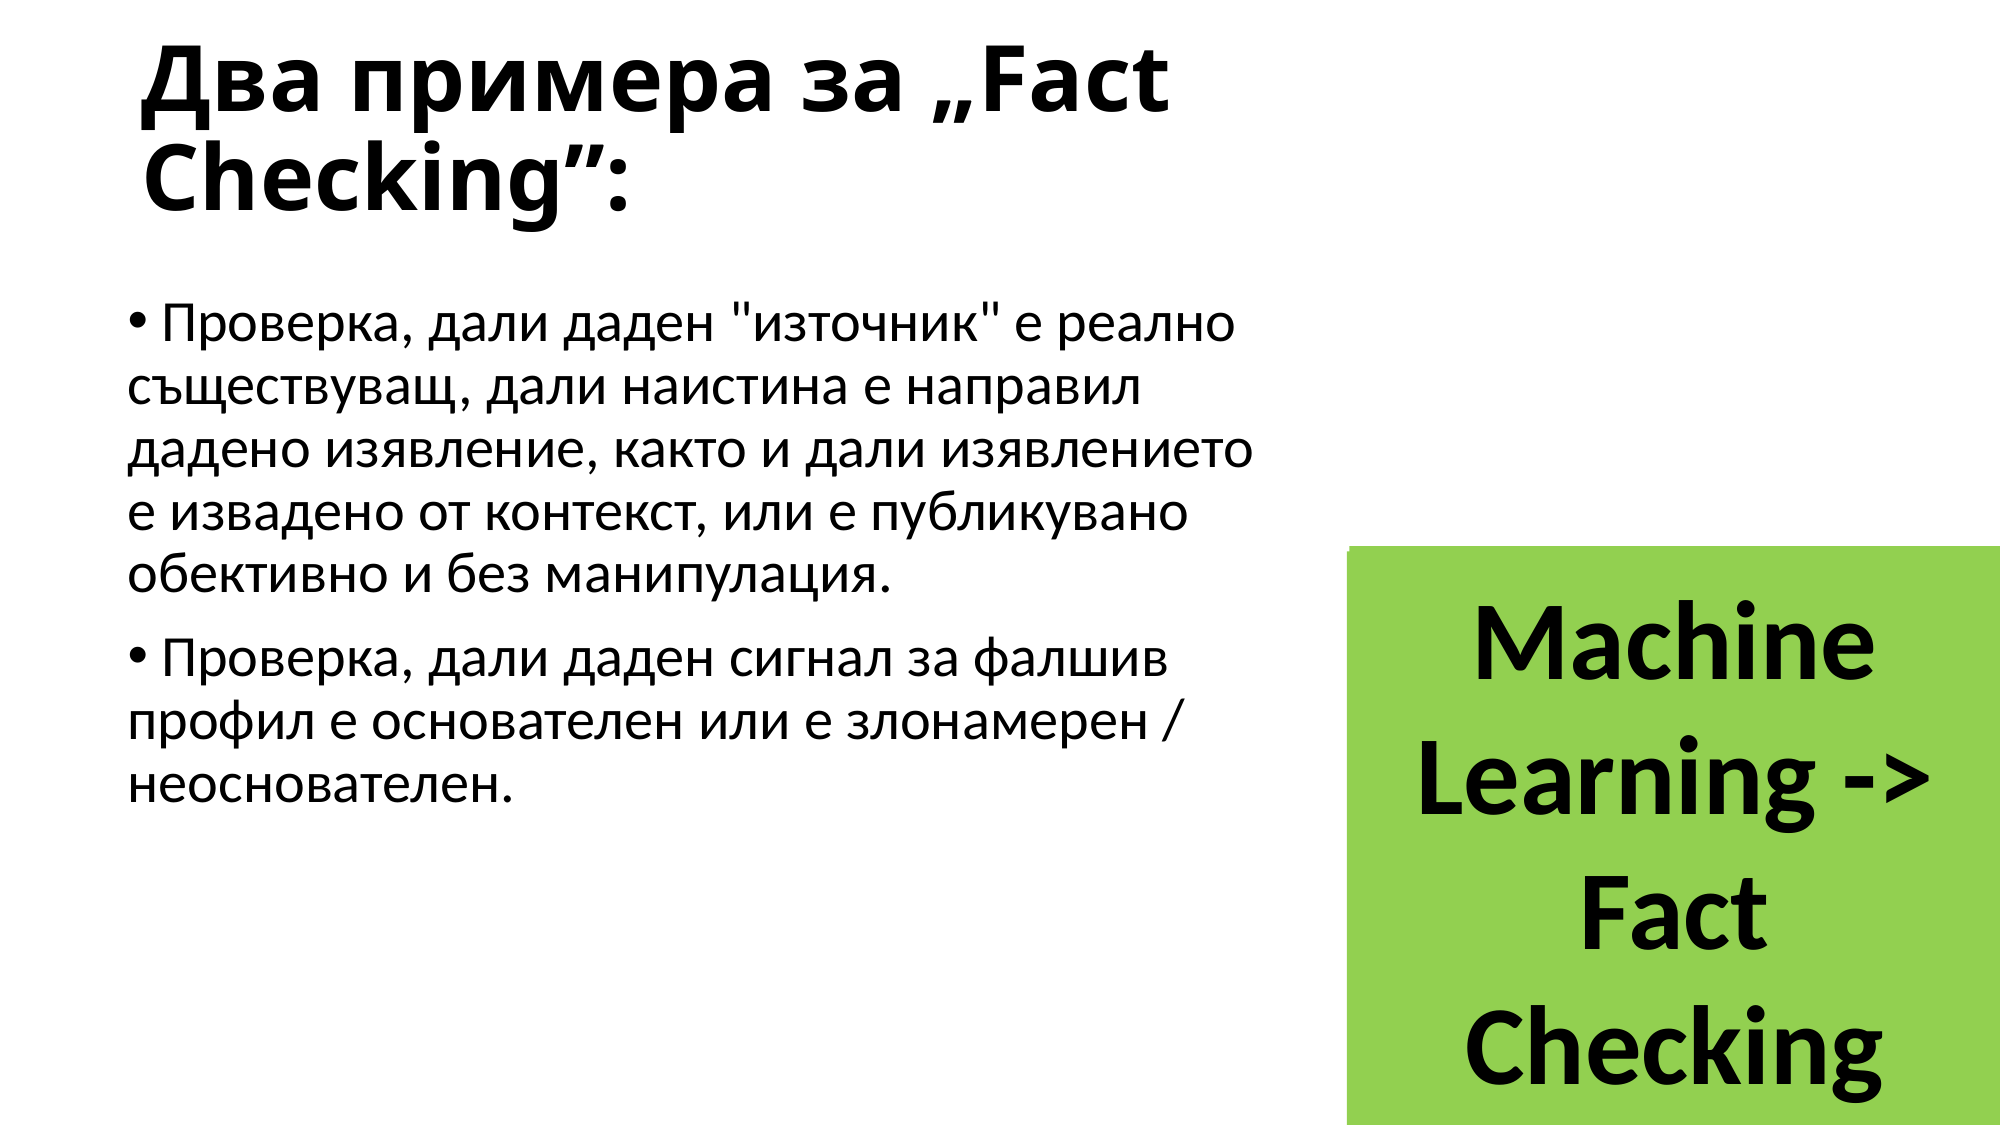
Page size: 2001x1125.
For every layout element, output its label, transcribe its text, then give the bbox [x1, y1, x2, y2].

list Проверка, дали даден "източник" е реално съществуващ, дали наистина е направил дадено изявление, както и дали изявлението е извадено от контекст, или е публикувано обективно и без манипулация. Проверка, дали даден сигнал за фалшив профил е основателен или е злонамерен / неоснователен. [112, 283, 1272, 1052]
text_box Machine Learning -> Fact Checking [1348, 545, 2000, 1125]
title Два примера за „Fact Checking”: [126, 22, 1660, 241]
